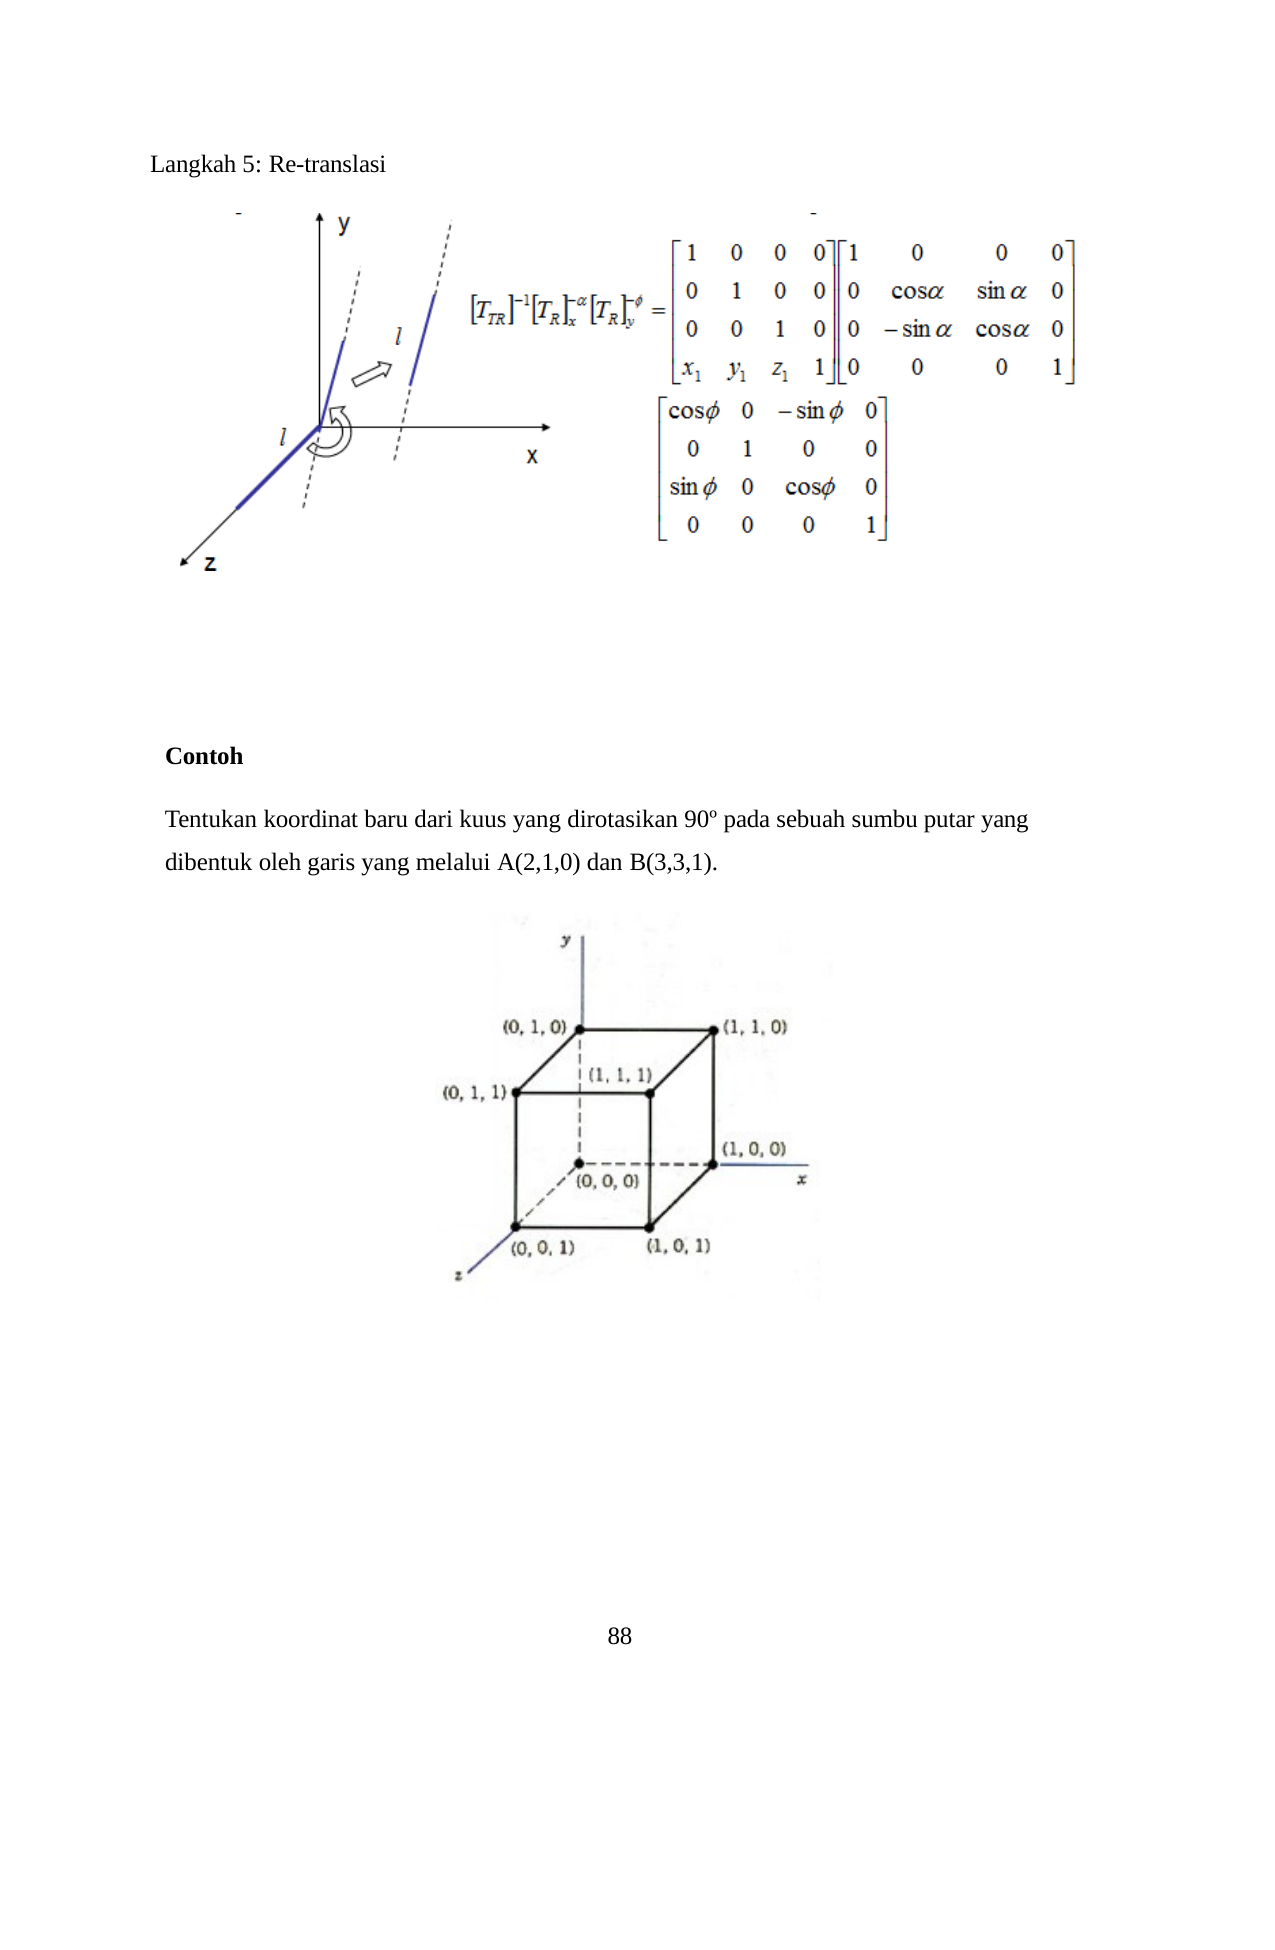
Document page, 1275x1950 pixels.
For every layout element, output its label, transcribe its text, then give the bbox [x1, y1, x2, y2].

text_box Contoh Tentukan koordinat baru dari kuus yang dirotasikan 90º pada sebuah sumbu putar yang dibentuk oleh garis yang melalui A(2,1,0) dan B(3,3,1). [162, 737, 1093, 876]
text_box [179, 213, 1076, 571]
text_box [435, 911, 834, 1301]
slide_number 88 [601, 1619, 639, 1950]
text_box Langkah 5: Re-translasi [147, 145, 391, 178]
